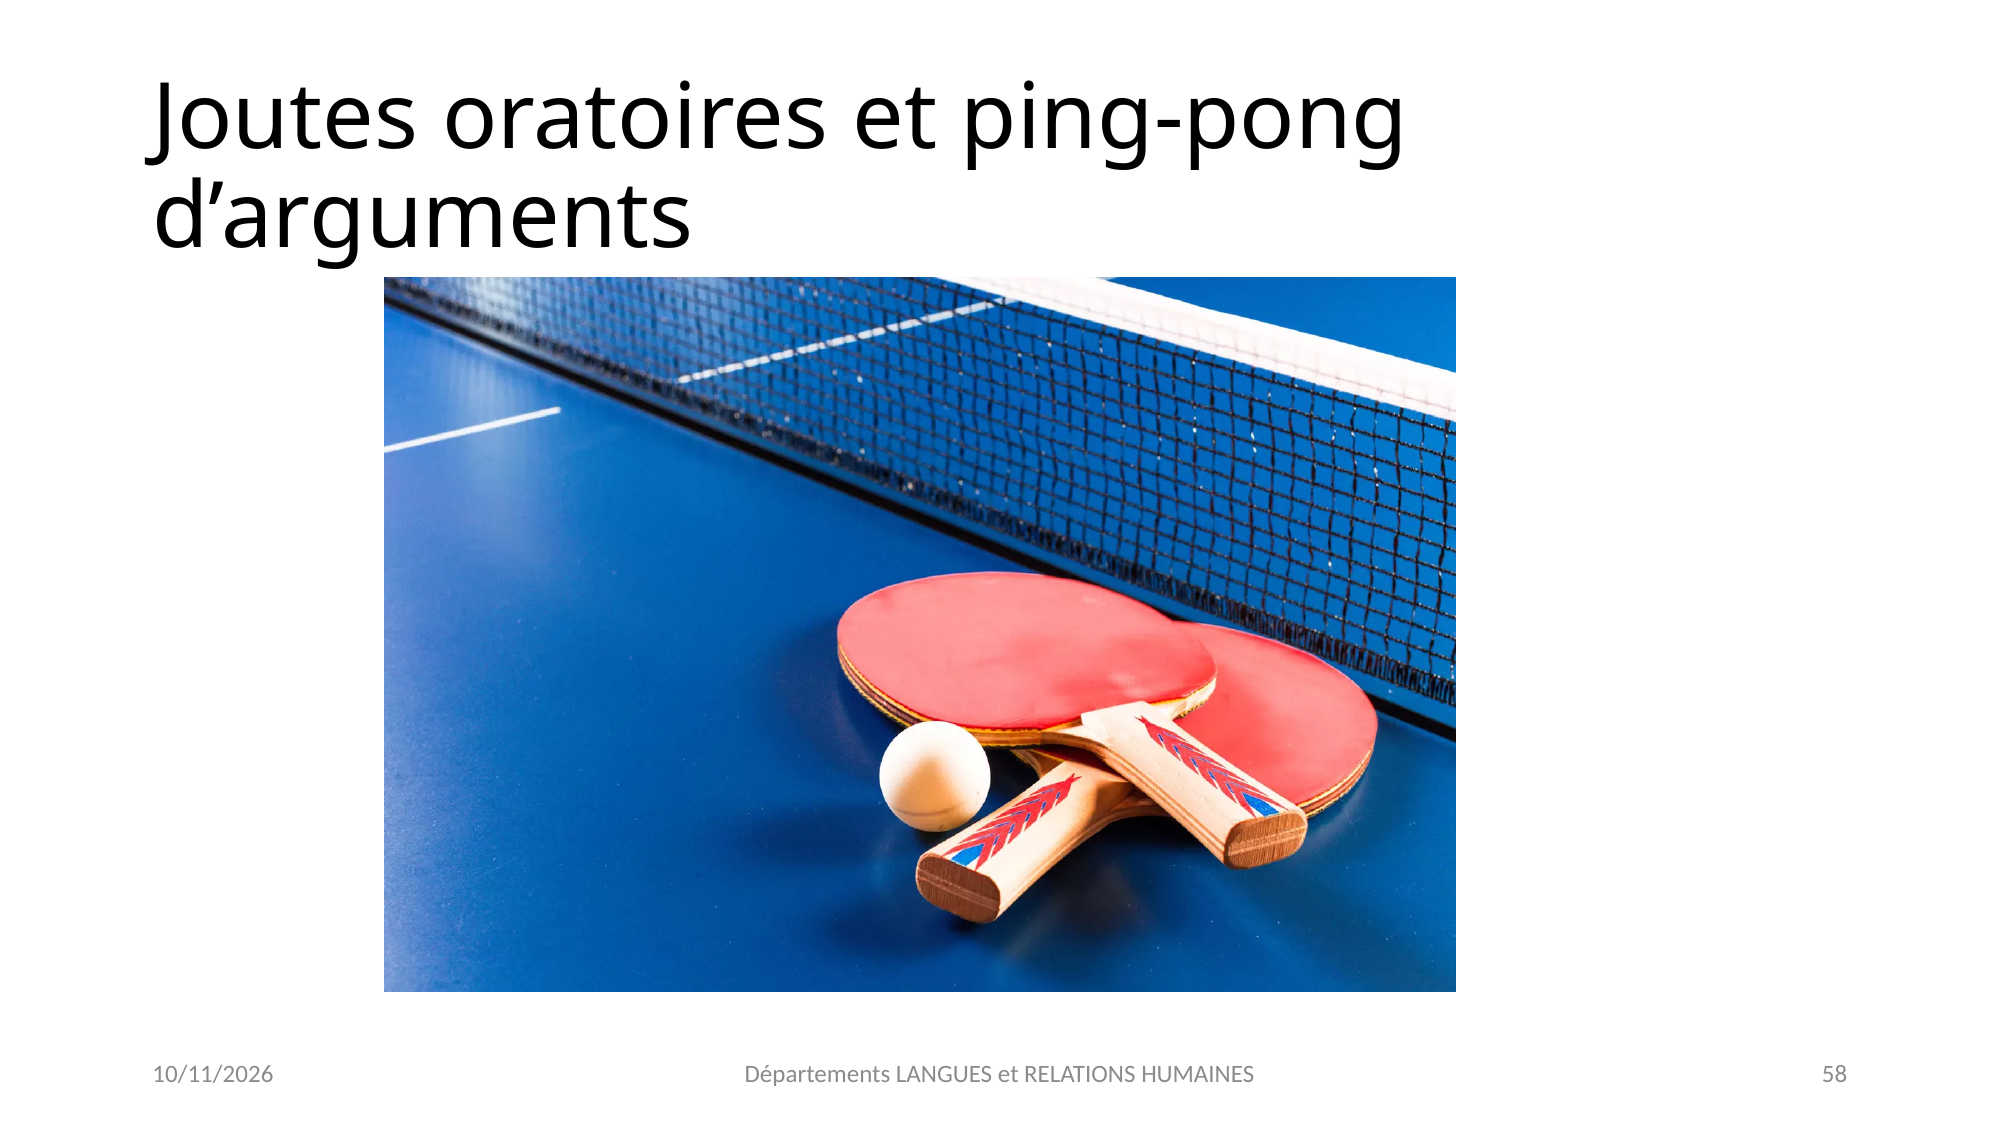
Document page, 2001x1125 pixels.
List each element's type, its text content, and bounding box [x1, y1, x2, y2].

title Joutes oratoires et ping-pong d’arguments [137, 59, 1863, 278]
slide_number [137, 1042, 588, 1103]
slide_number 58 [1412, 1042, 1863, 1103]
footer Départements LANGUES et RELATIONS HUMAINES [662, 1042, 1338, 1103]
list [384, 277, 1456, 992]
